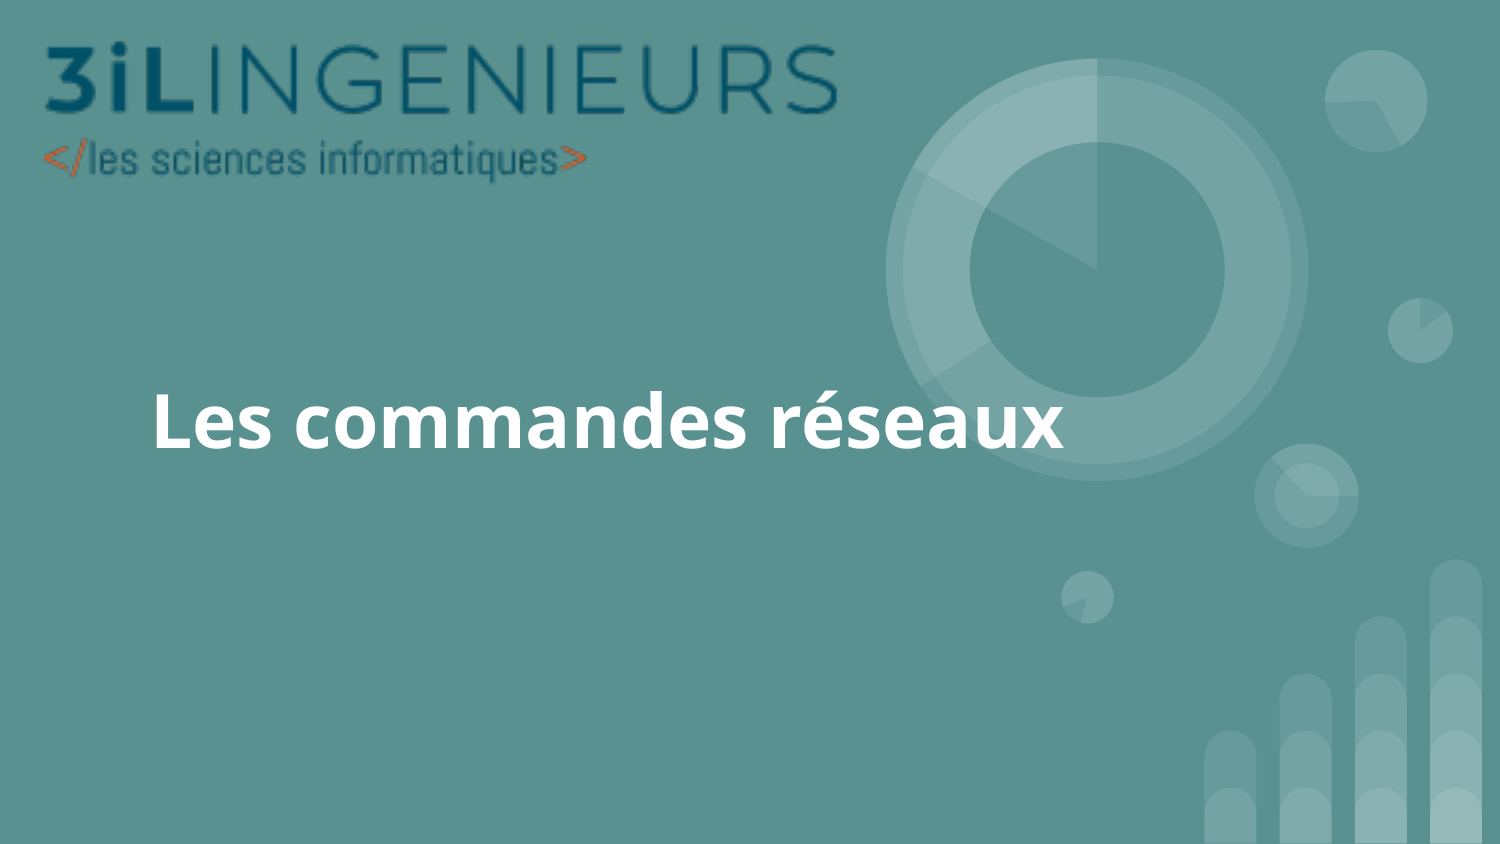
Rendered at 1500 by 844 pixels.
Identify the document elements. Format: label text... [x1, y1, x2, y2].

title Les commandes réseaux [135, 264, 1250, 572]
picture [43, 40, 840, 186]
